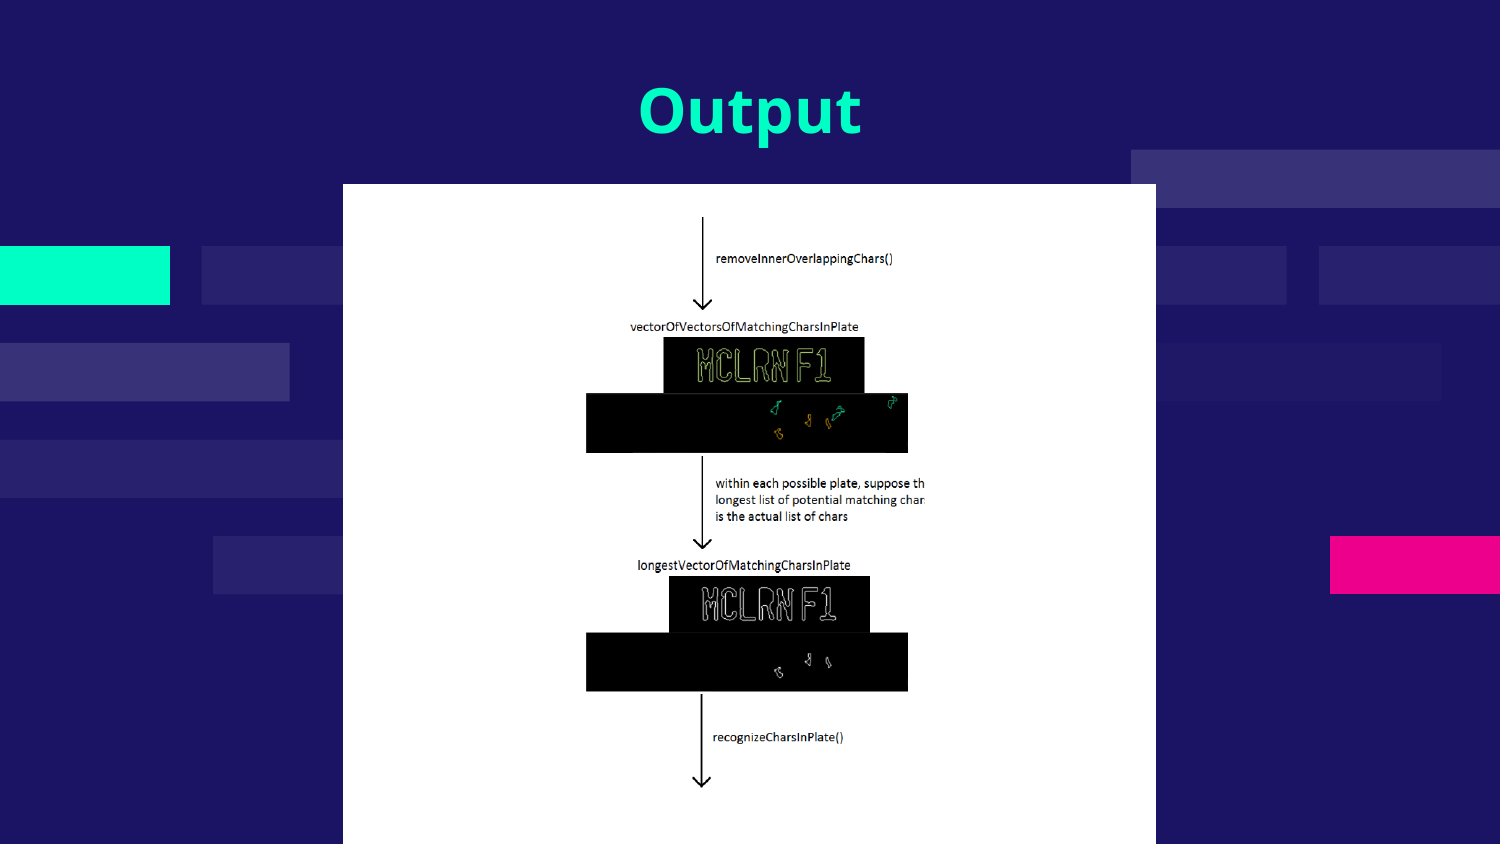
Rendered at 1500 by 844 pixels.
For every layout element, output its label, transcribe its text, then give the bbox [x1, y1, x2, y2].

title Output [209, 56, 1291, 166]
picture [575, 194, 925, 844]
